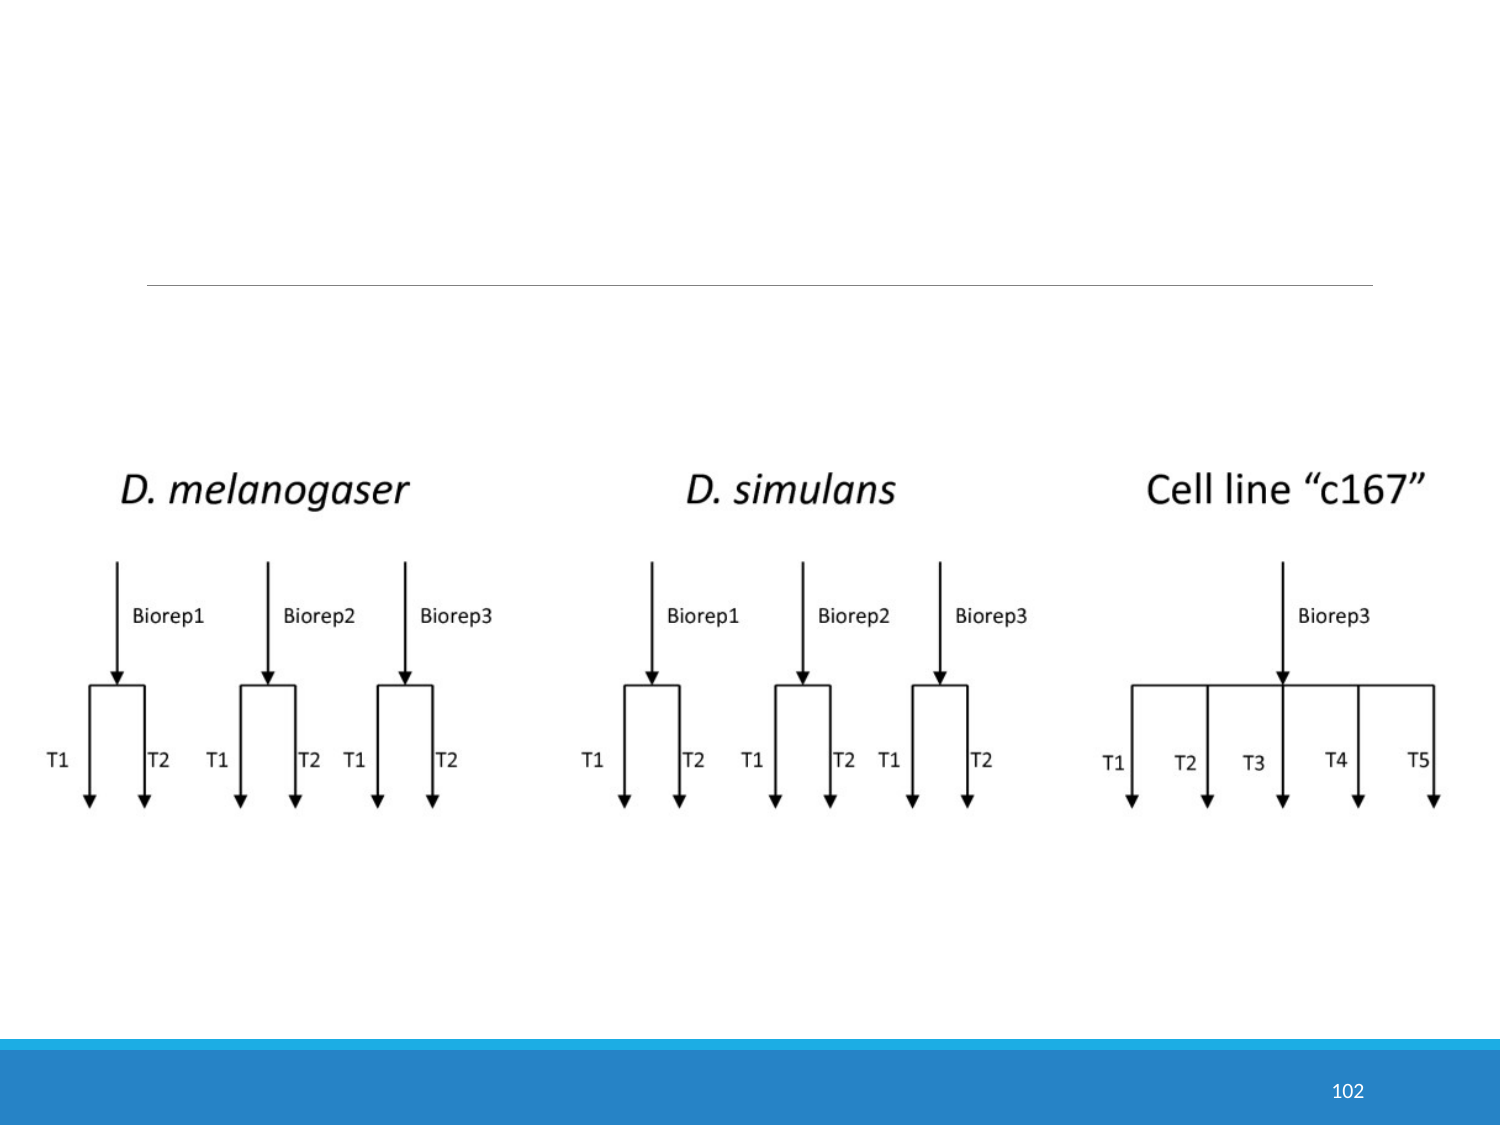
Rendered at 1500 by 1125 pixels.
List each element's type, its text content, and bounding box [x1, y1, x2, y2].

slide_number 102 [1218, 1059, 1380, 1120]
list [8, 411, 1489, 851]
